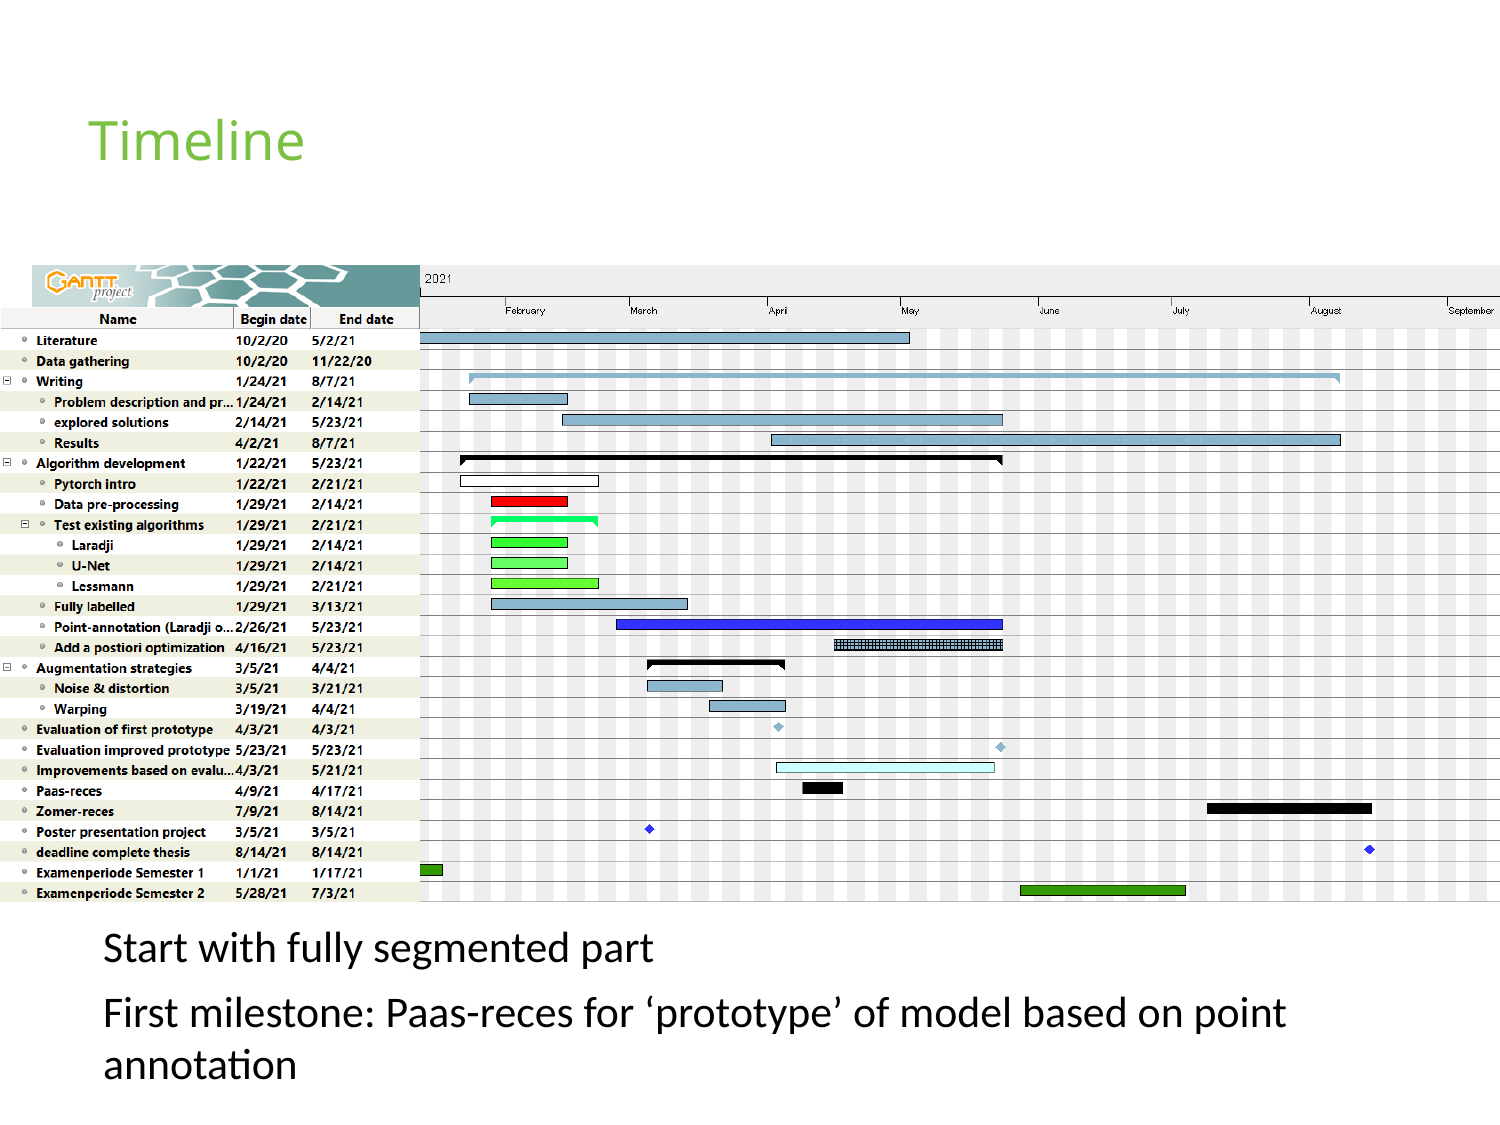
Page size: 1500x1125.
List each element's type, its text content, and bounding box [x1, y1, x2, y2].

title Timeline [88, 88, 1418, 172]
list Start with fully segmented part First milestone: Paas-reces for ‘prototype’ of model based on point annotation [88, 918, 1418, 1091]
picture [0, 223, 1500, 902]
